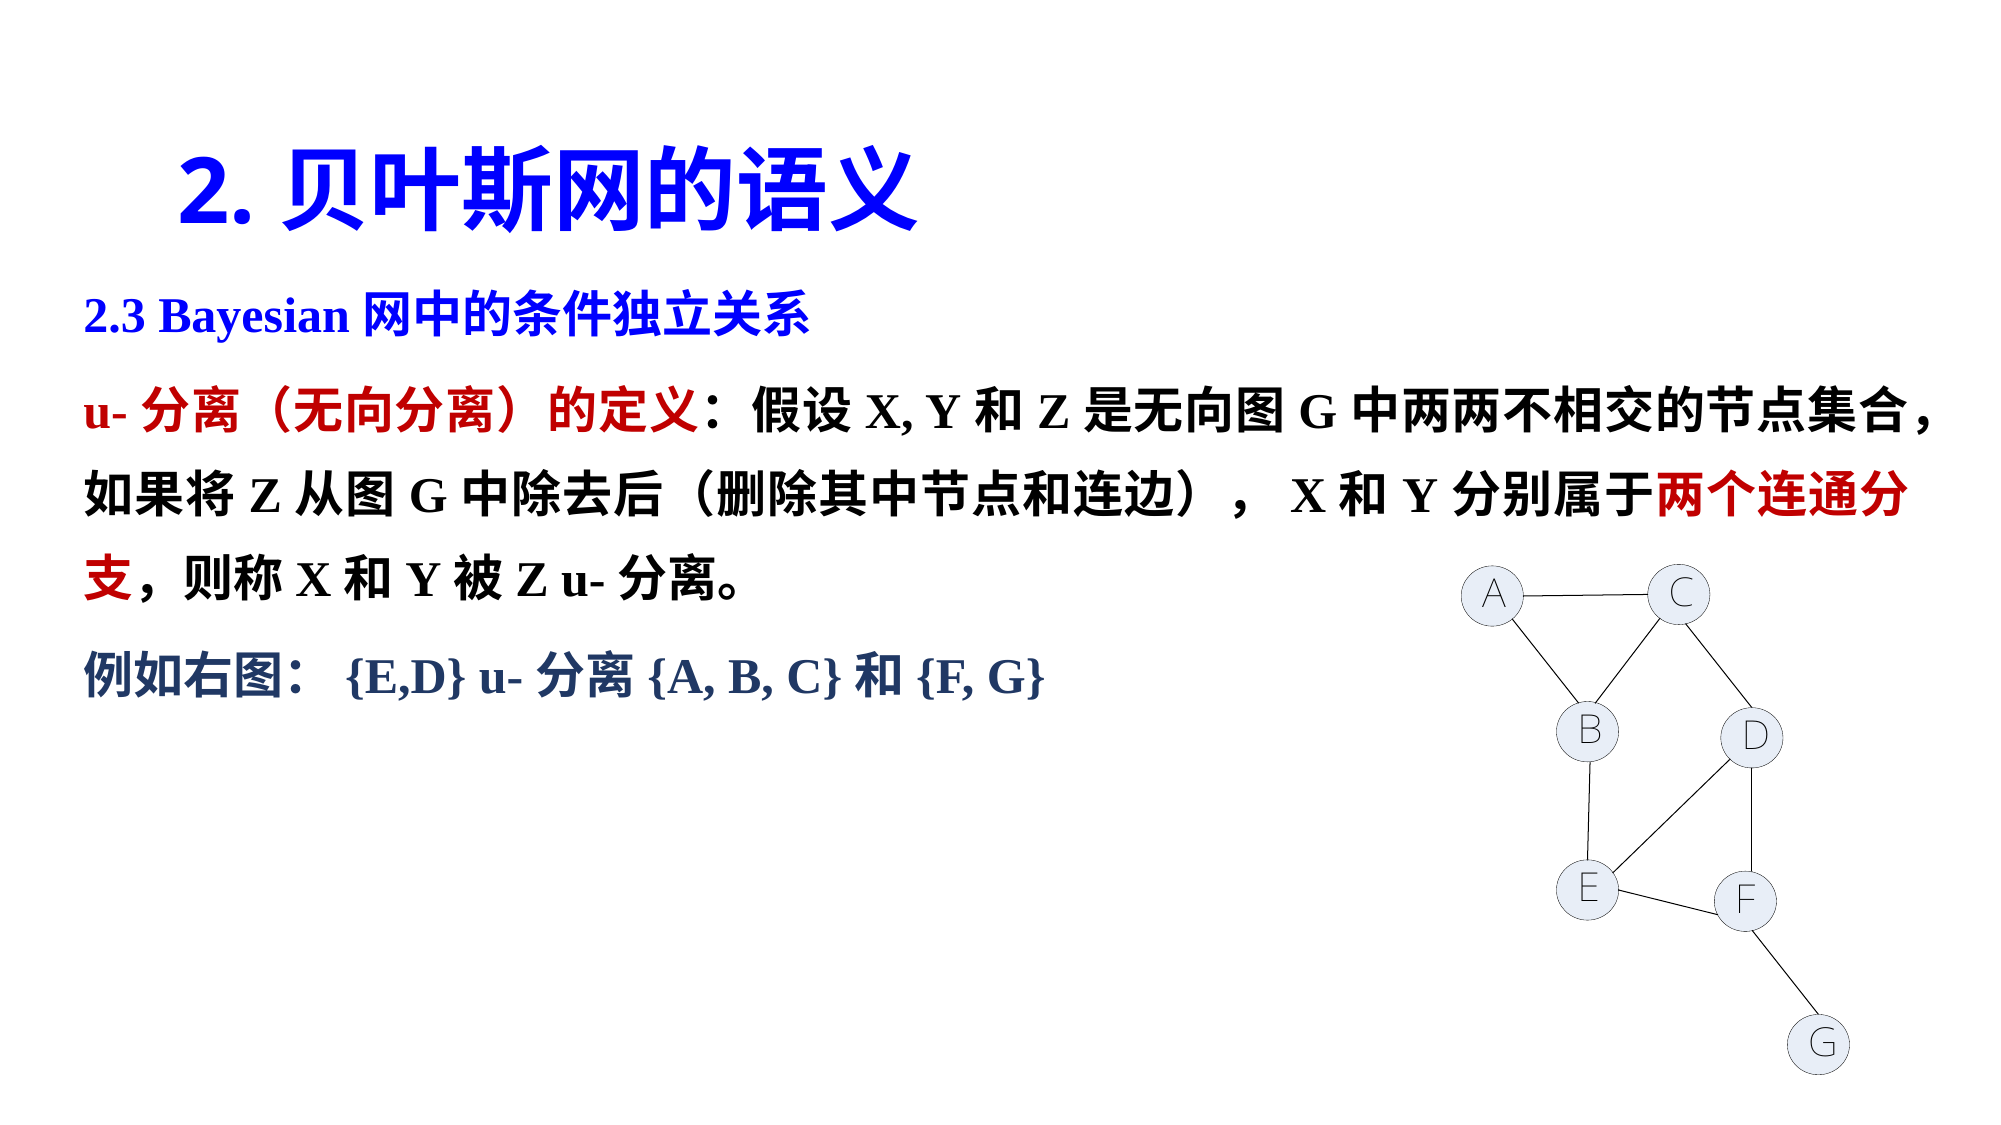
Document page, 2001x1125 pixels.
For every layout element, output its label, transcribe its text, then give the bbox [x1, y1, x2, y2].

text_box 2.贝叶斯网的语义 [162, 84, 1888, 244]
text_box 2.3 Bayesian网中的条件独立关系 u-分离（无向分离）的定义：假设X, Y和Z是无向图G中两两不相交的节点集合，如果将Z从图G中除去后（删除其中节点和连边），X和Y分别属于两个连通分支，则称X和Y被Z u-分离。 例如右图：{E,D} u-分离{A, B, C}和{F, G} [68, 244, 1925, 1125]
picture [1459, 562, 1852, 1077]
